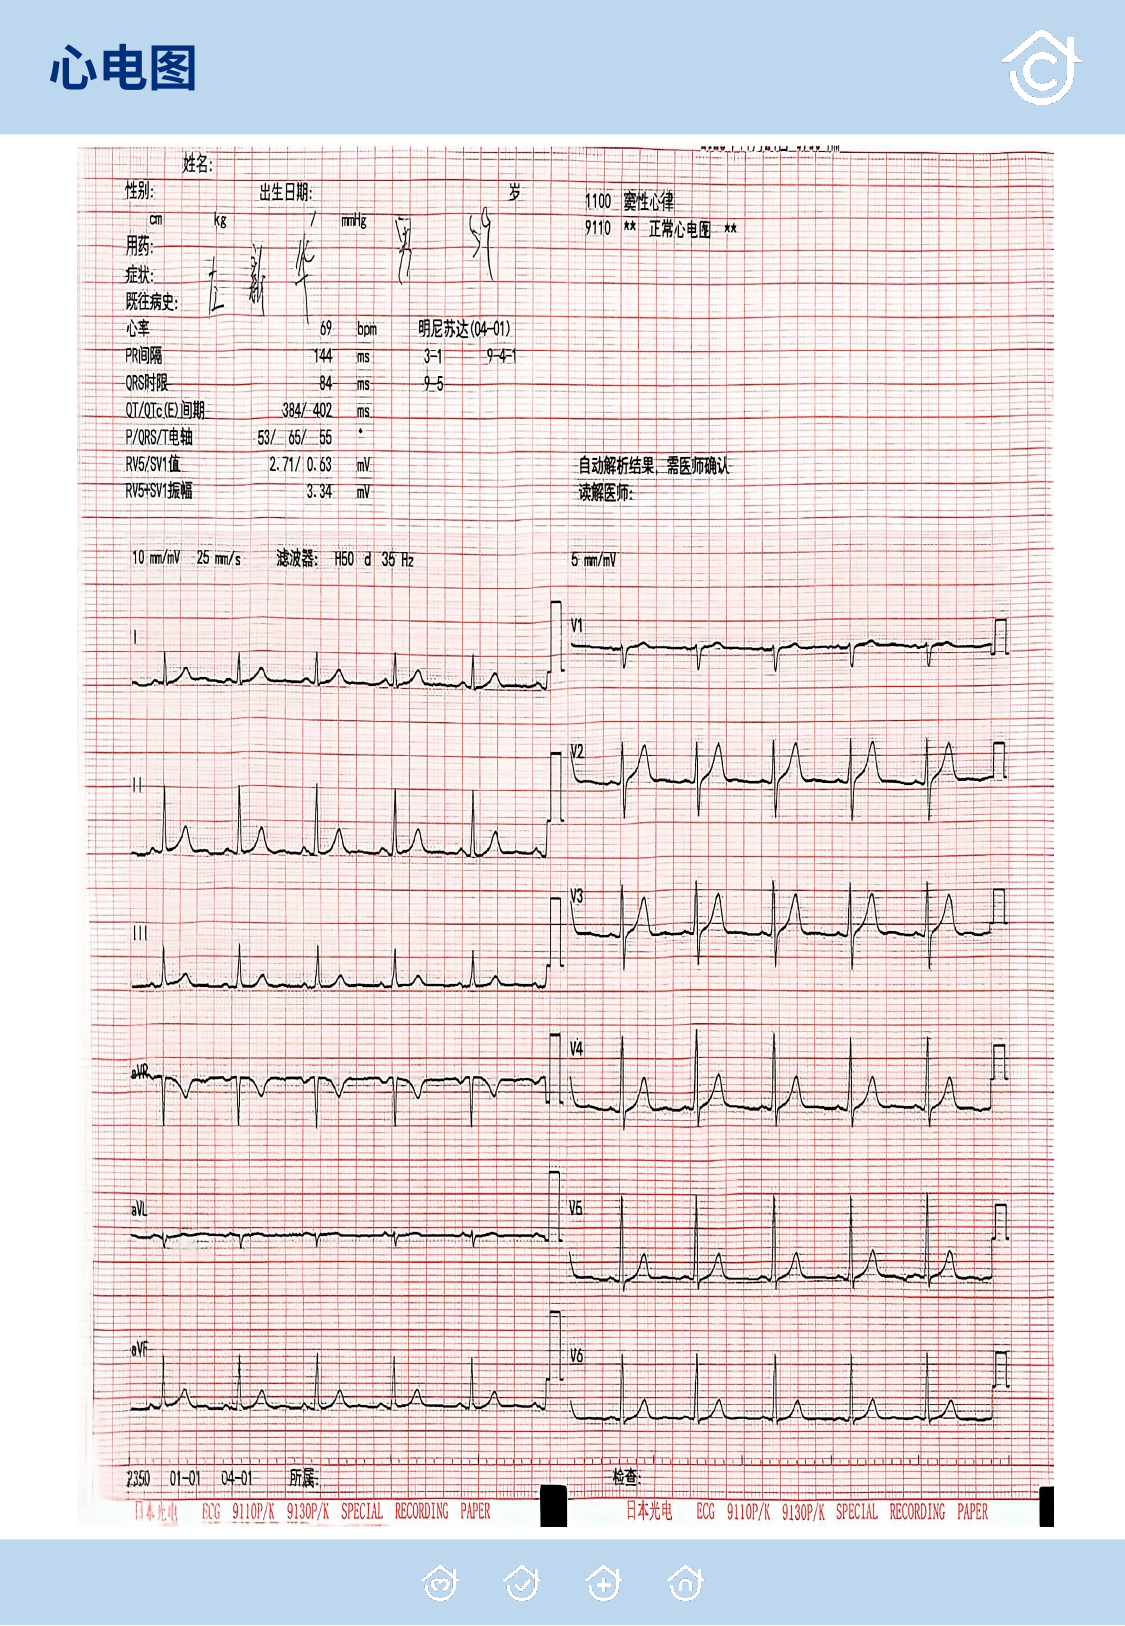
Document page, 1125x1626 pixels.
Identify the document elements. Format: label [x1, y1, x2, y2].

picture [420, 1565, 705, 1601]
picture [992, 17, 1091, 117]
picture [76, 145, 1054, 1528]
